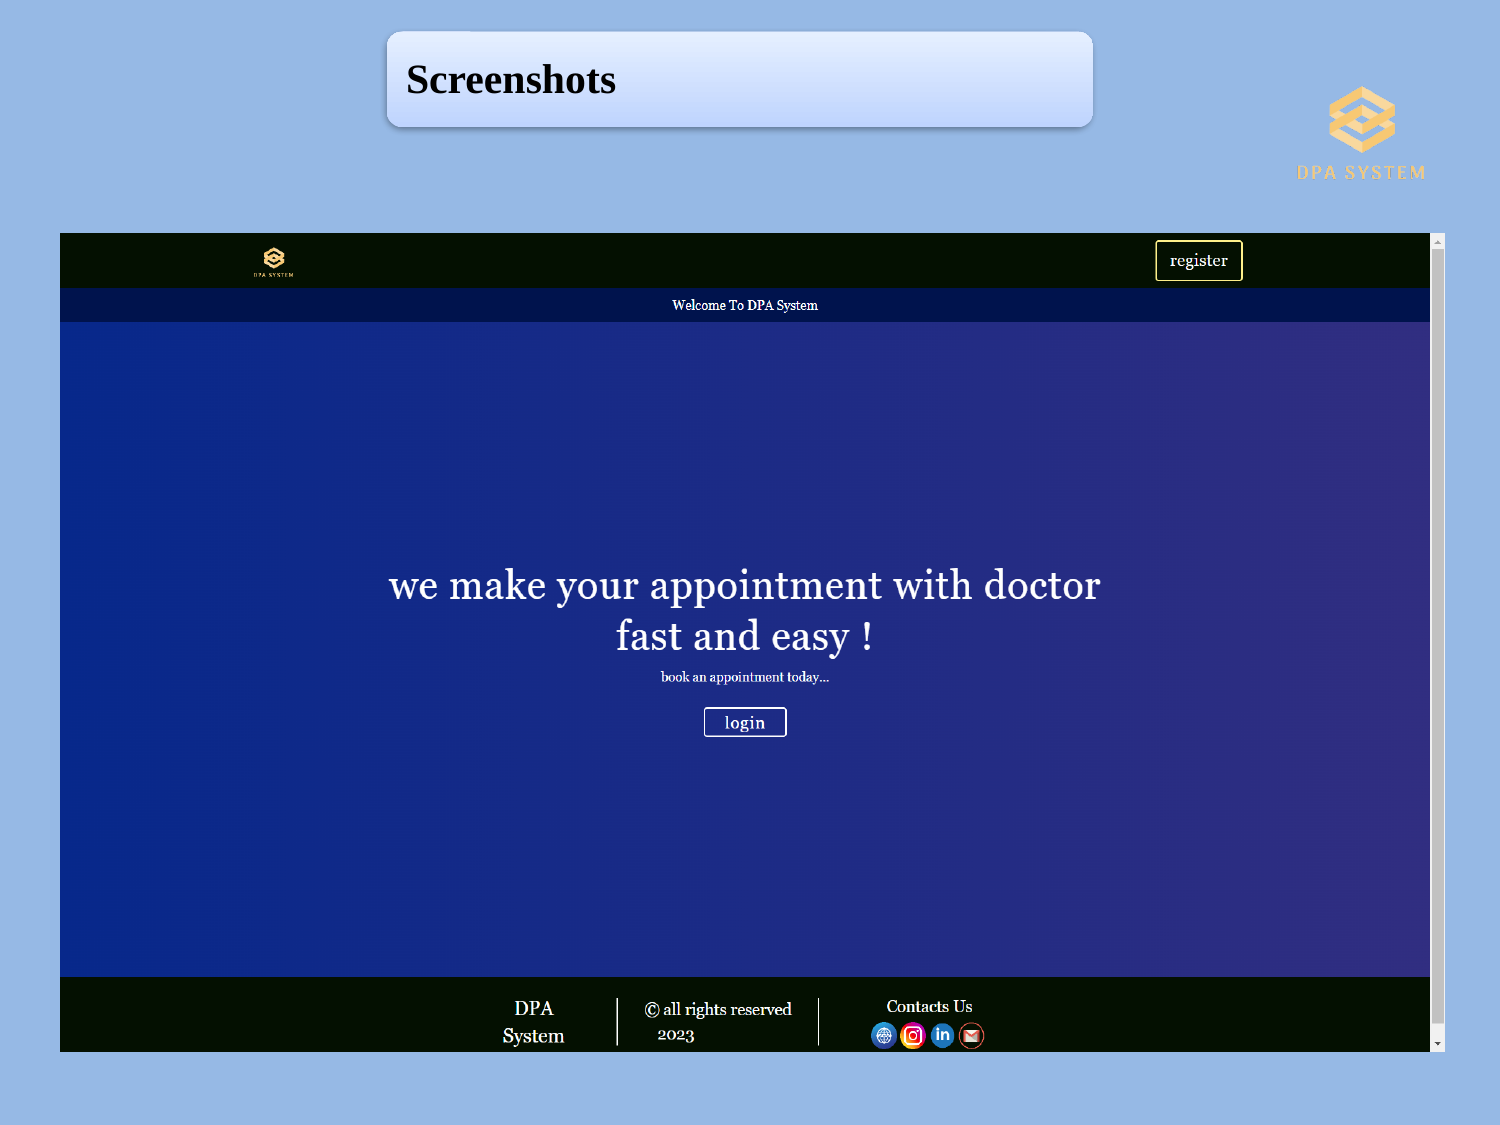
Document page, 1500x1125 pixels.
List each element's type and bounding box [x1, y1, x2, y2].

picture [60, 233, 1445, 1052]
picture [1278, 49, 1445, 206]
text_box [386, 31, 1094, 128]
